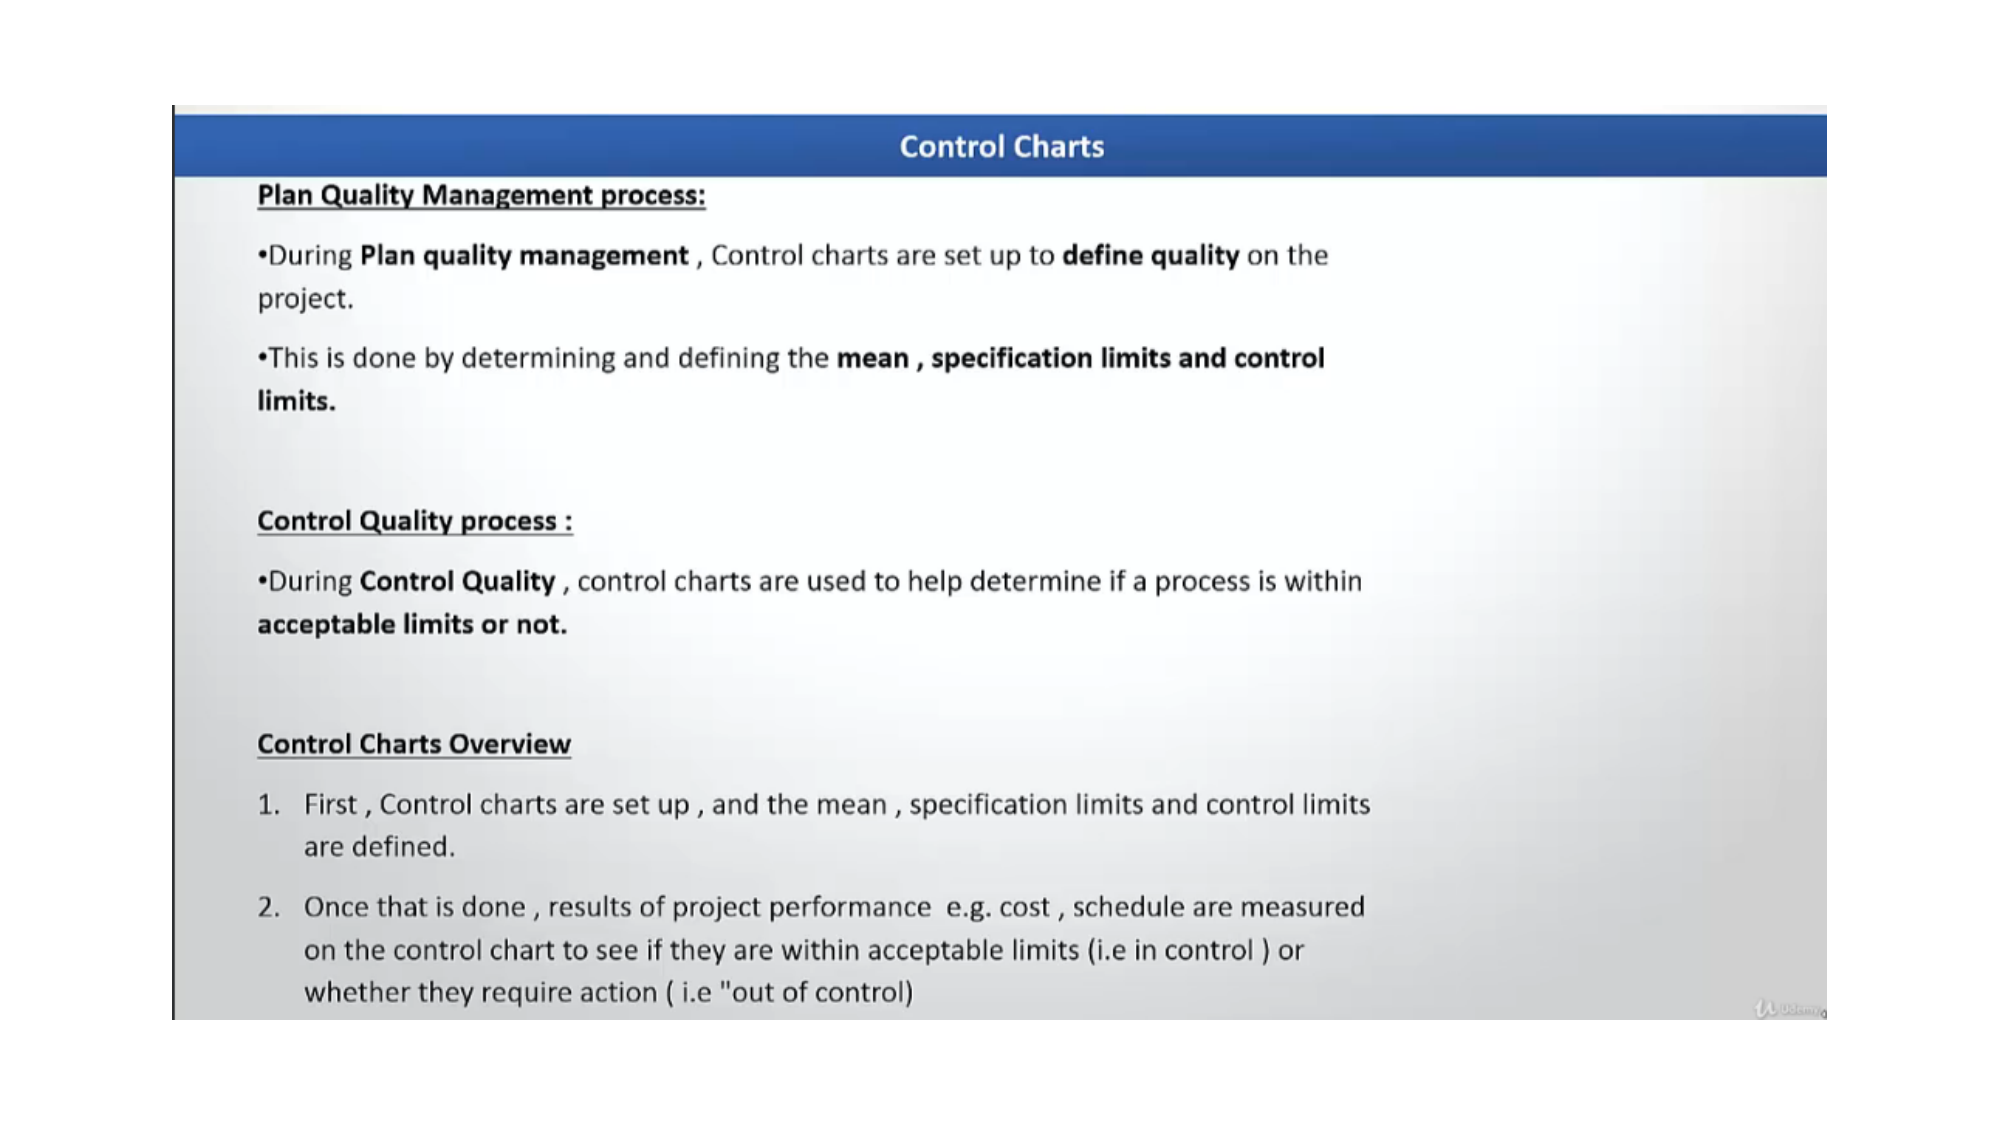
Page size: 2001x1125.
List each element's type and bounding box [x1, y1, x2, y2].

list [172, 104, 1828, 1020]
